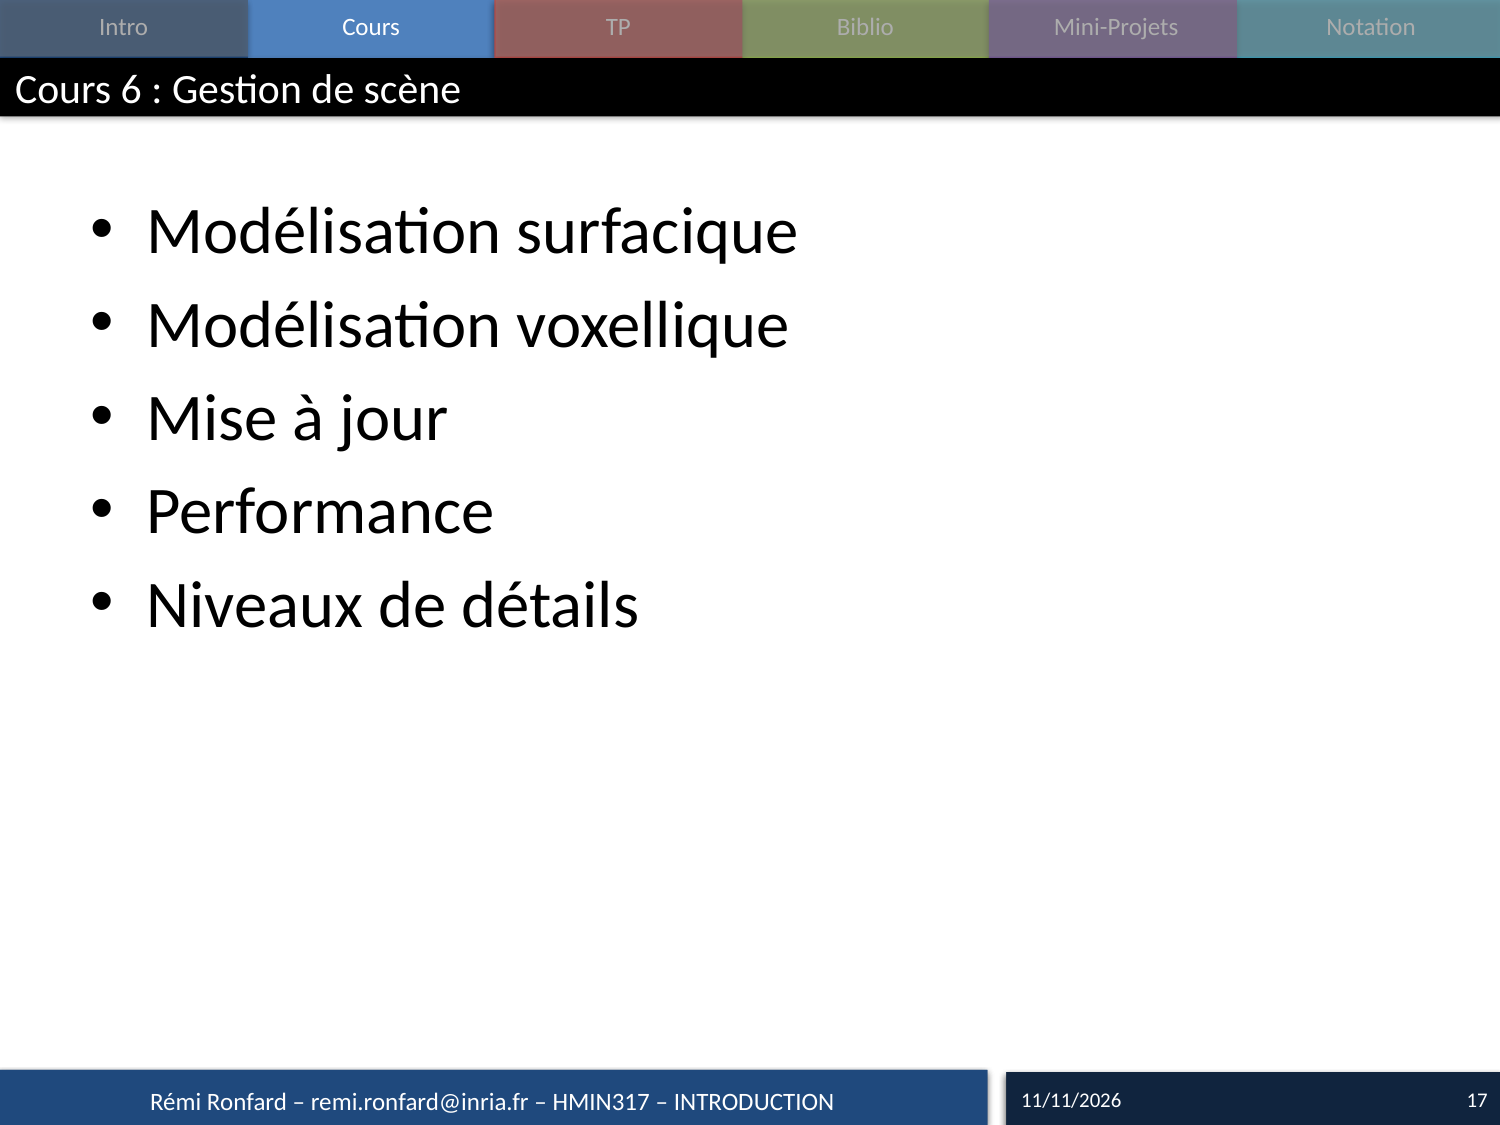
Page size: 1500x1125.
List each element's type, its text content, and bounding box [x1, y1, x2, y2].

slide_number 17 [1153, 1071, 1500, 1125]
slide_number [1006, 1070, 1153, 1125]
footer Rémi Ronfard – remi.ronfard@inria.fr – HMIN317 – INTRODUCTION [0, 1072, 988, 1125]
list Modélisation surfacique Modélisation voxellique Mise à jour Performance Niveaux de détails [75, 179, 1425, 1005]
title Cours 6 : Gestion de scène [0, 58, 1500, 117]
